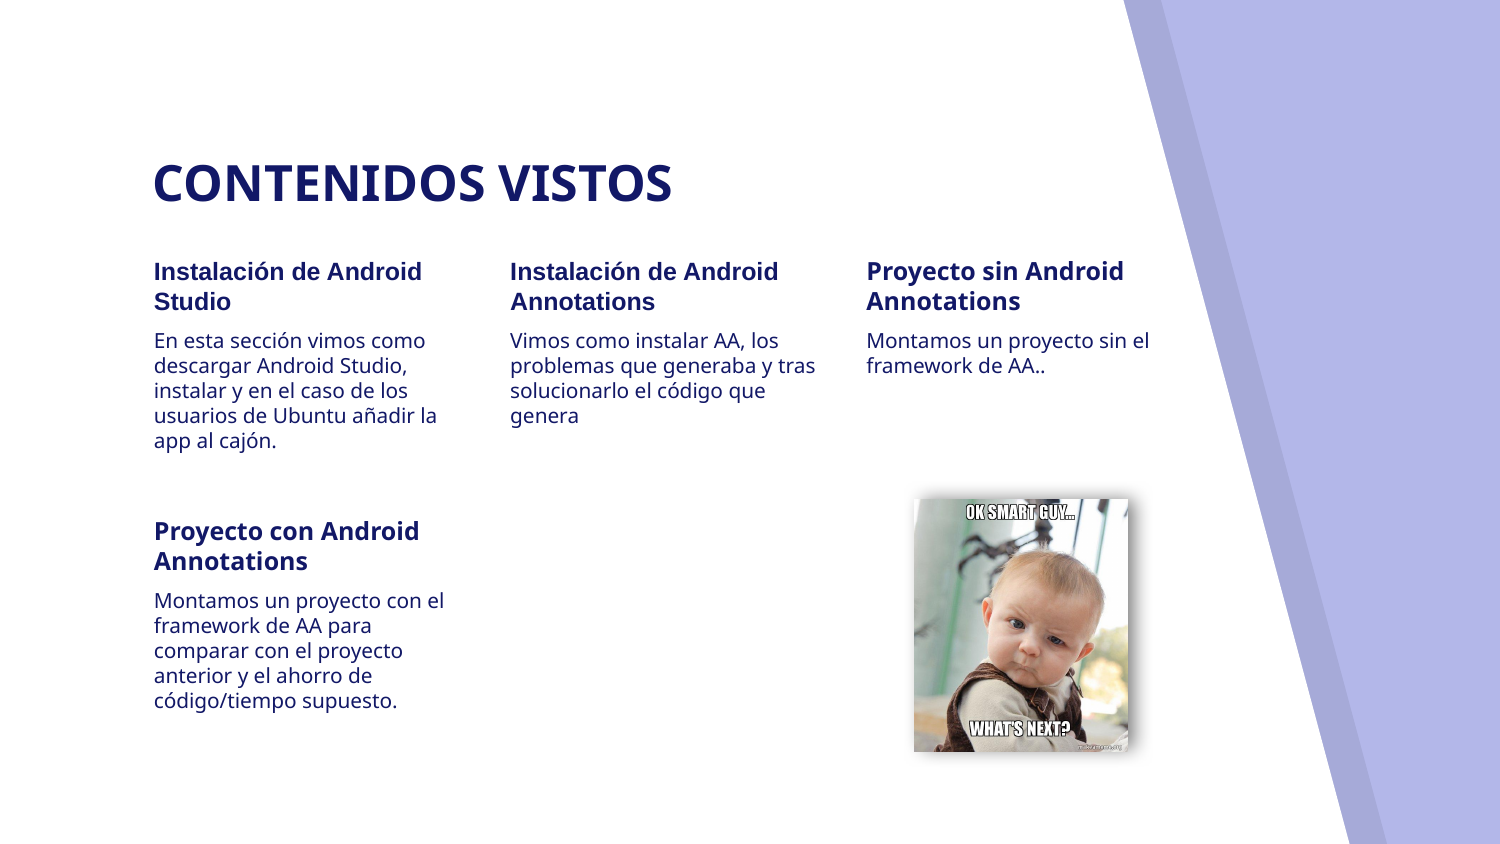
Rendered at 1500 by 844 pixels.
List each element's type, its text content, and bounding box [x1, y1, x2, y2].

list Proyecto con Android Annotations Montamos un proyecto con el framework de AA para comparar con el proyecto anterior y el ahorro de código/tiempo supuesto. [139, 500, 478, 715]
list Instalación de Android Studio En esta sección vimos como descargar Android Studio, instalar y en el caso de los usuarios de Ubuntu añadir la app al cajón. [139, 240, 478, 455]
picture [913, 499, 1128, 752]
list Proyecto sin Android Annotations Montamos un proyecto sin el framework de AA.. [851, 240, 1191, 455]
list Instalación de Android Annotations Vimos como instalar AA, los problemas que generaba y tras solucionarlo el código que genera [495, 240, 835, 455]
title CONTENIDOS VISTOS [137, 159, 926, 227]
